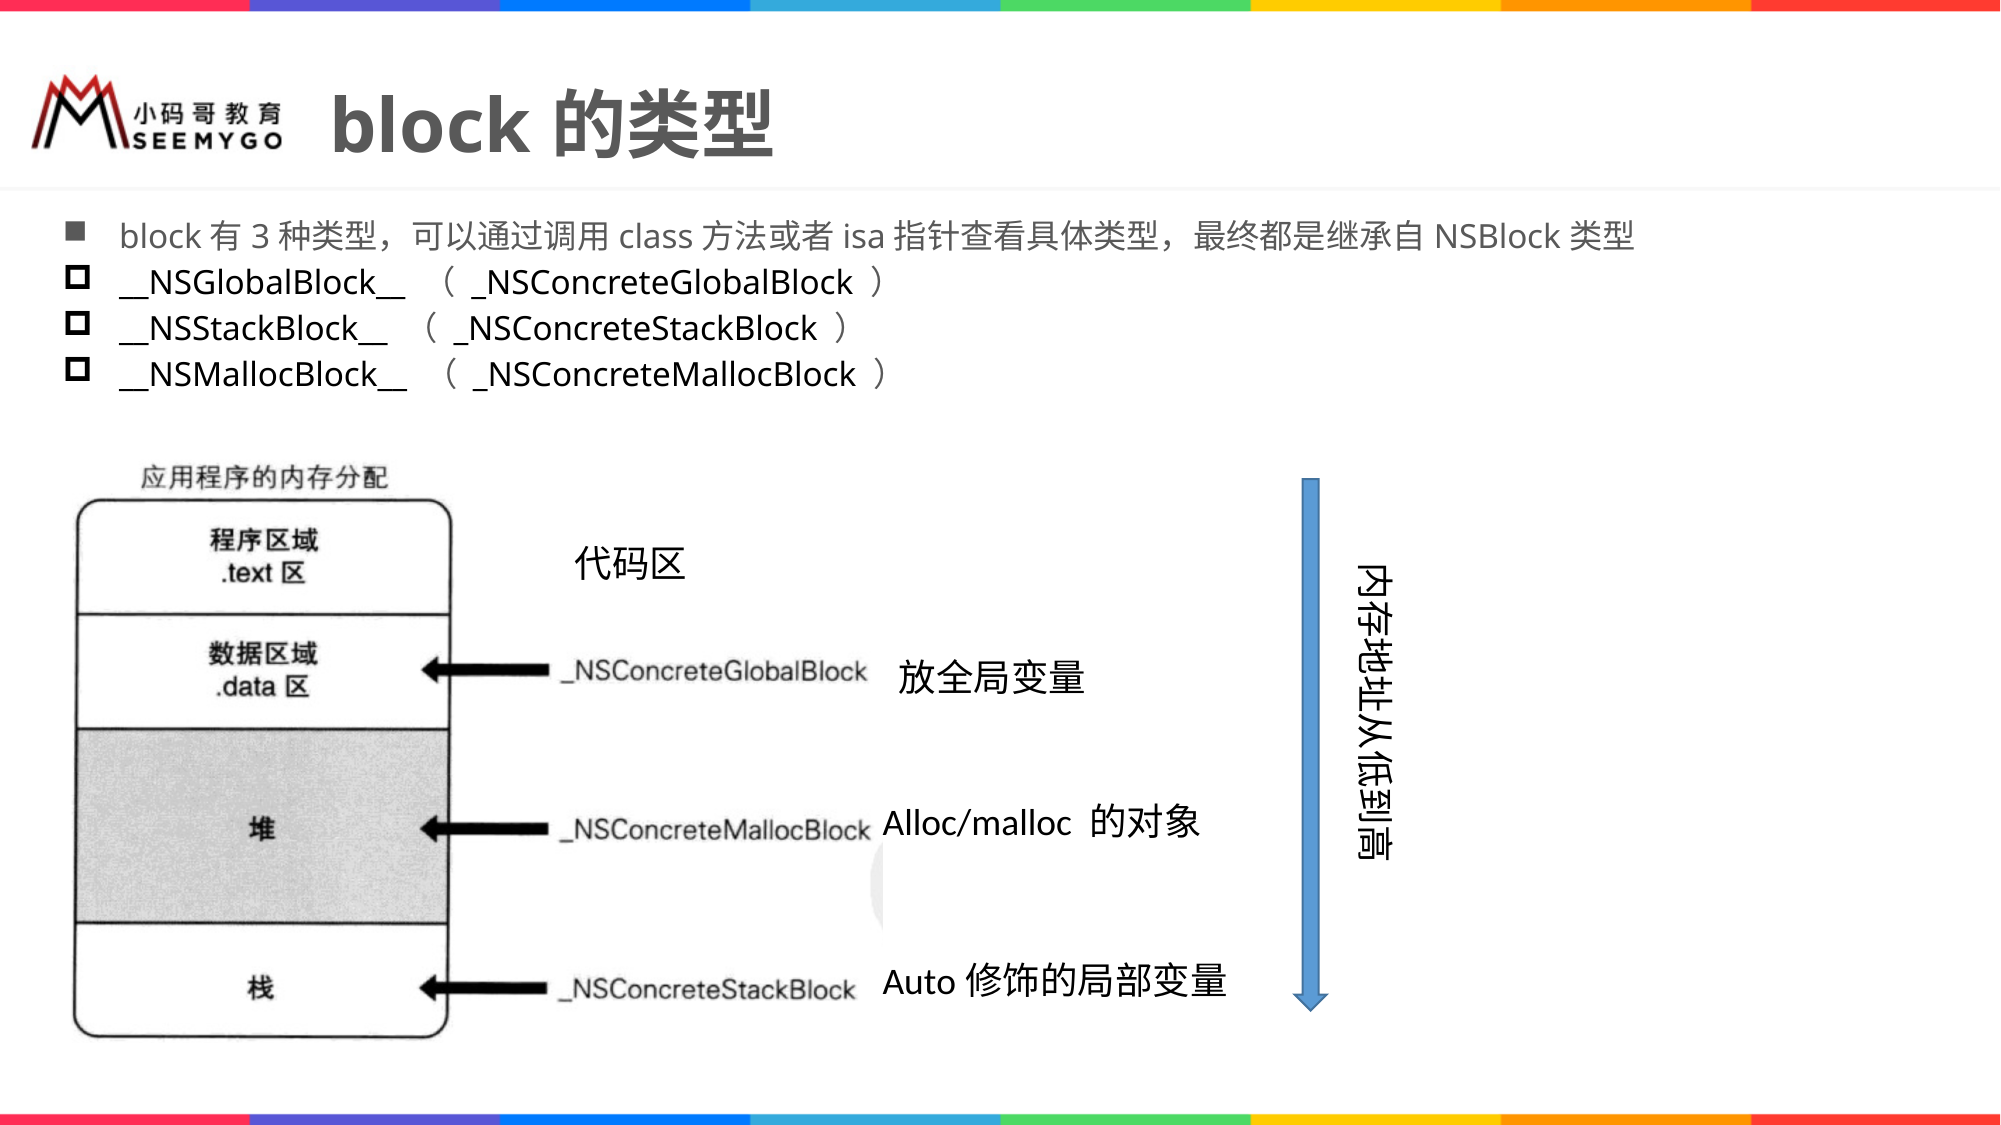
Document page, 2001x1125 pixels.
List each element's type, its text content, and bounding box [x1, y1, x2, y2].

picture [0, 0, 2001, 1125]
text_box 内存地址从低到高 [1330, 547, 1407, 866]
title block的类型 [314, 64, 1968, 182]
text_box [1292, 478, 1330, 1013]
text_box Auto修饰的局部变量 [883, 949, 1243, 1010]
text_box 放全局变量 [883, 646, 1102, 707]
text_box Alloc/malloc 的对象 [883, 790, 1217, 851]
text_box block有3种类型，可以通过调用class方法或者isa指针查看具体类型，最终都是继承自NSBlock类型 __NSGlobalBlock__ （ _NSConcreteGlobalBlock ） __NSStackBlock__ （ _NSConcreteStackBlock ） __NSMallocBlock__ （ _NSConcreteMallocBlock ） [48, 202, 1968, 404]
